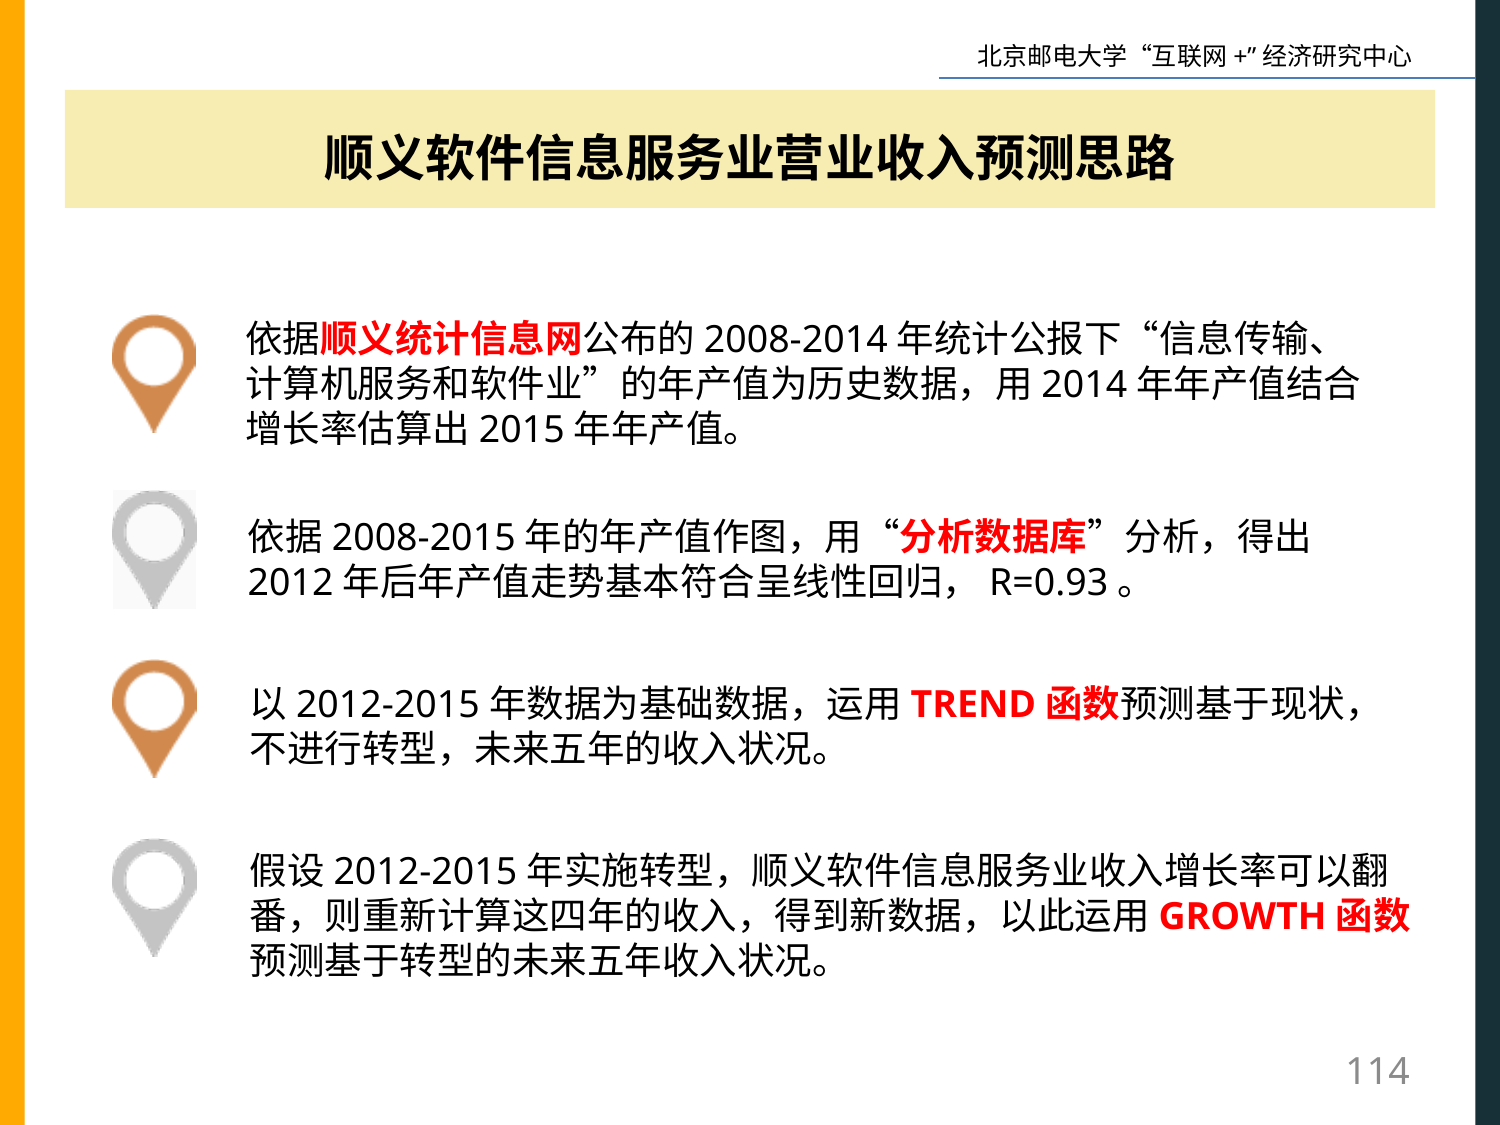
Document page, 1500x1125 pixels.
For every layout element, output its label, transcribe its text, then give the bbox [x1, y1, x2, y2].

text_box 顺义软件信息服务业营业收入预测思路 [63, 88, 1437, 210]
text_box 以2012-2015年数据为基础数据，运用TREND函数预测基于现状，不进行转型，未来五年的收入状况。 [234, 672, 1393, 778]
text_box 假设2012-2015年实施转型，顺义软件信息服务业收入增长率可以翻番，则重新计算这四年的收入，得到新数据，以此运用GROWTH函数预测基于转型的未来五年收入状况。 [234, 839, 1429, 990]
text_box 依据顺义统计信息网公布的2008-2014年统计公报下“信息传输、计算机服务和软件业”的年产值为历史数据，用2014年年产值结合增长率估算出2015年年产值。 [230, 307, 1388, 458]
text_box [111, 313, 197, 957]
slide_number 114 [1074, 1042, 1425, 1103]
text_box 依据2008-2015年的年产值作图，用“分析数据库”分析，得出2012年后年产值走势基本符合呈线性回归，R=0.93。 [233, 505, 1391, 611]
